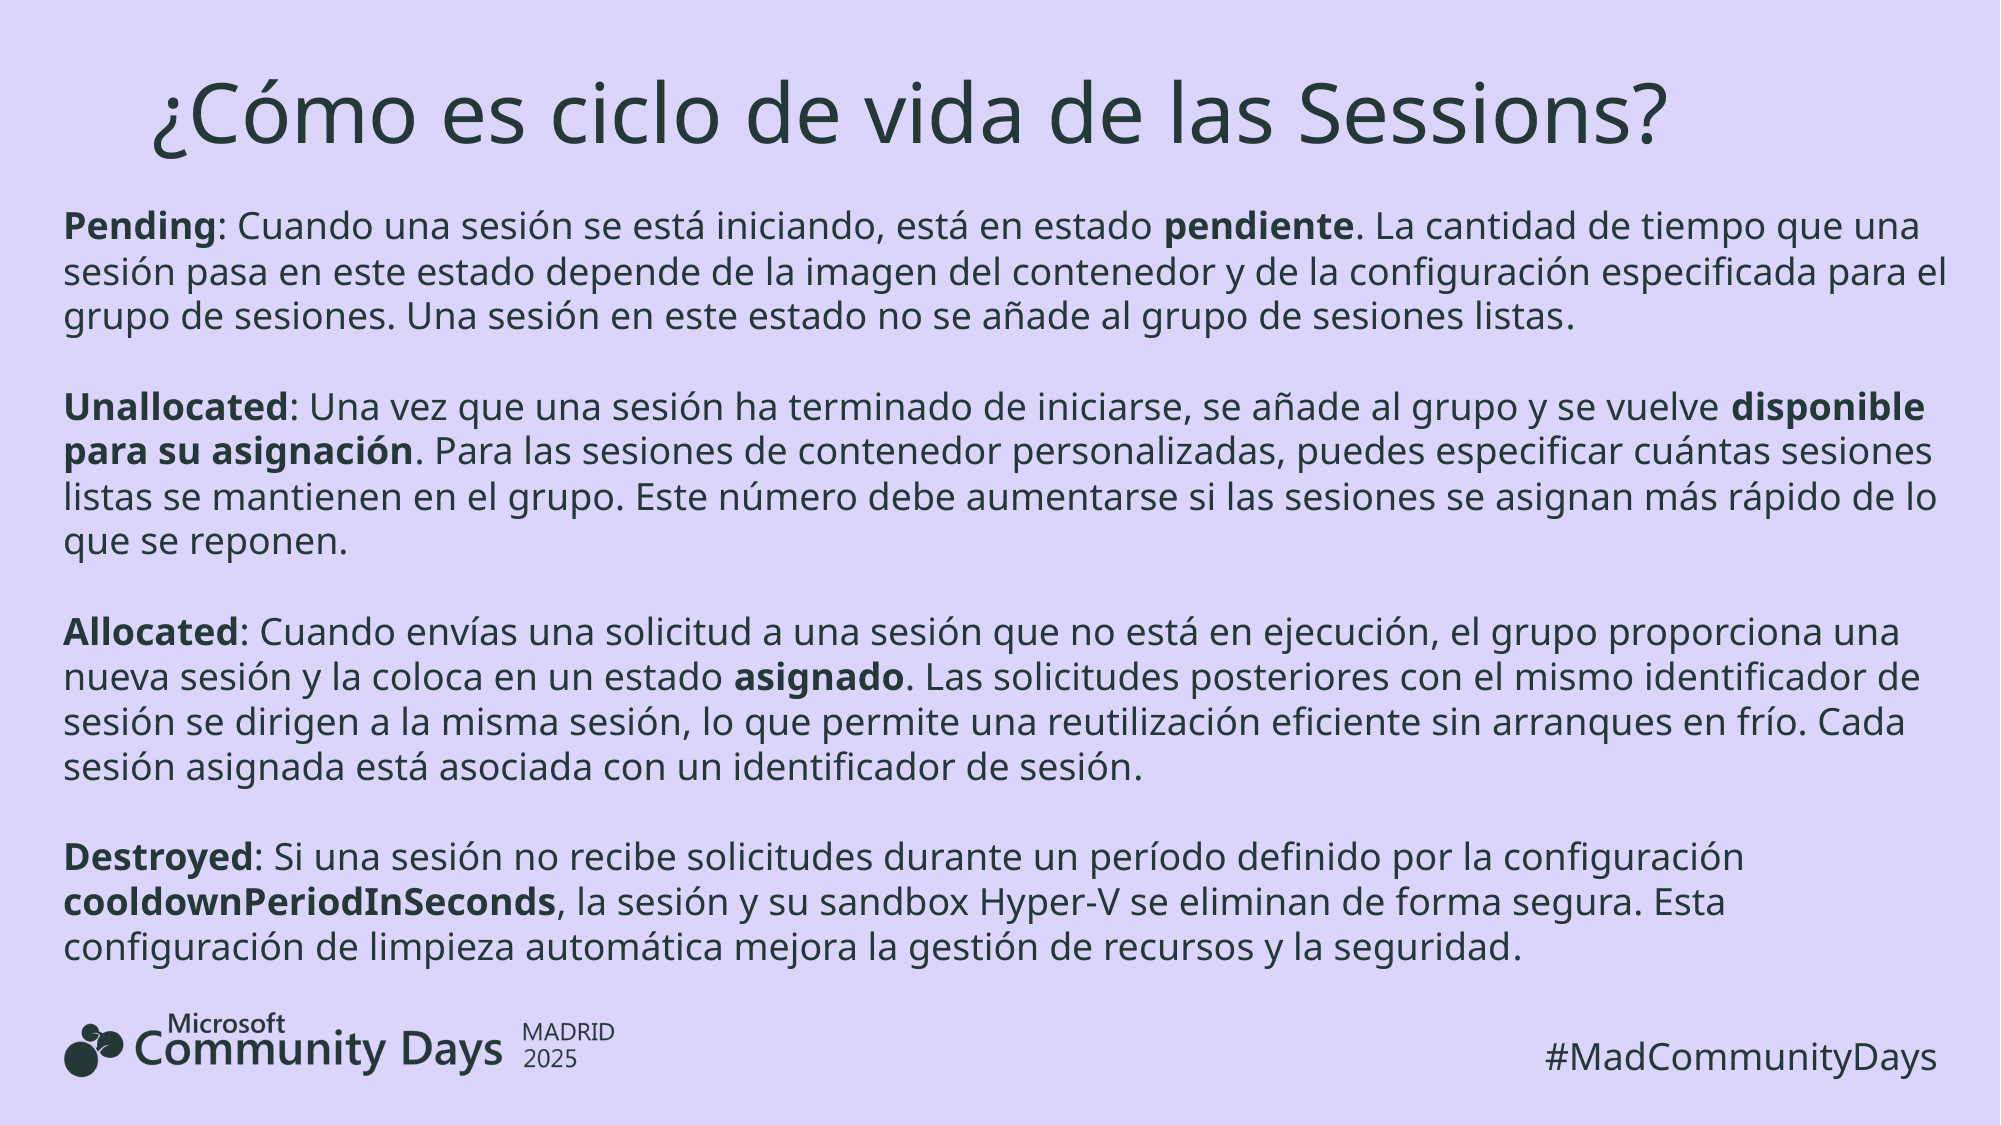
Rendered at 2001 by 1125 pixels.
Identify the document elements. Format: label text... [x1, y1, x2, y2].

picture [44, 979, 641, 1099]
title ¿Cómo es ciclo de vida de las Sessions? [137, 59, 1863, 173]
text_box Pending: Cuando una sesión se está iniciando, está en estado pendiente. La cantidad de tiempo que una sesión pasa en este estado depende de la imagen del contenedor y de la configuración especificada para el grupo de sesiones. Una sesión en este estado no se añade al grupo de sesiones listas. Unallocated: Una vez que una sesión ha terminado de iniciarse, se añade al grupo y se vuelve disponible para su asignación. Para las sesiones de contenedor personalizadas, puedes especificar cuántas sesiones listas se mantienen en el grupo. Este número debe aumentarse si las sesiones se asignan más rápido de lo que se reponen. Allocated: Cuando envías una solicitud a una sesión que no está en ejecución, el grupo proporciona una nueva sesión y la coloca en un estado asignado. Las solicitudes posteriores con el mismo identificador de sesión se dirigen a la misma sesión, lo que permite una reutilización eficiente sin arranques en frío. Cada sesión asignada está asociada con un identificador de sesión. Destroyed: Si una sesión no recibe solicitudes durante un período definido por la configuración cooldownPeriodInSeconds, la sesión y su sandbox Hyper-V se eliminan de forma segura. Esta configuración de limpieza automática mejora la gestión de recursos y la seguridad. [48, 195, 1975, 975]
